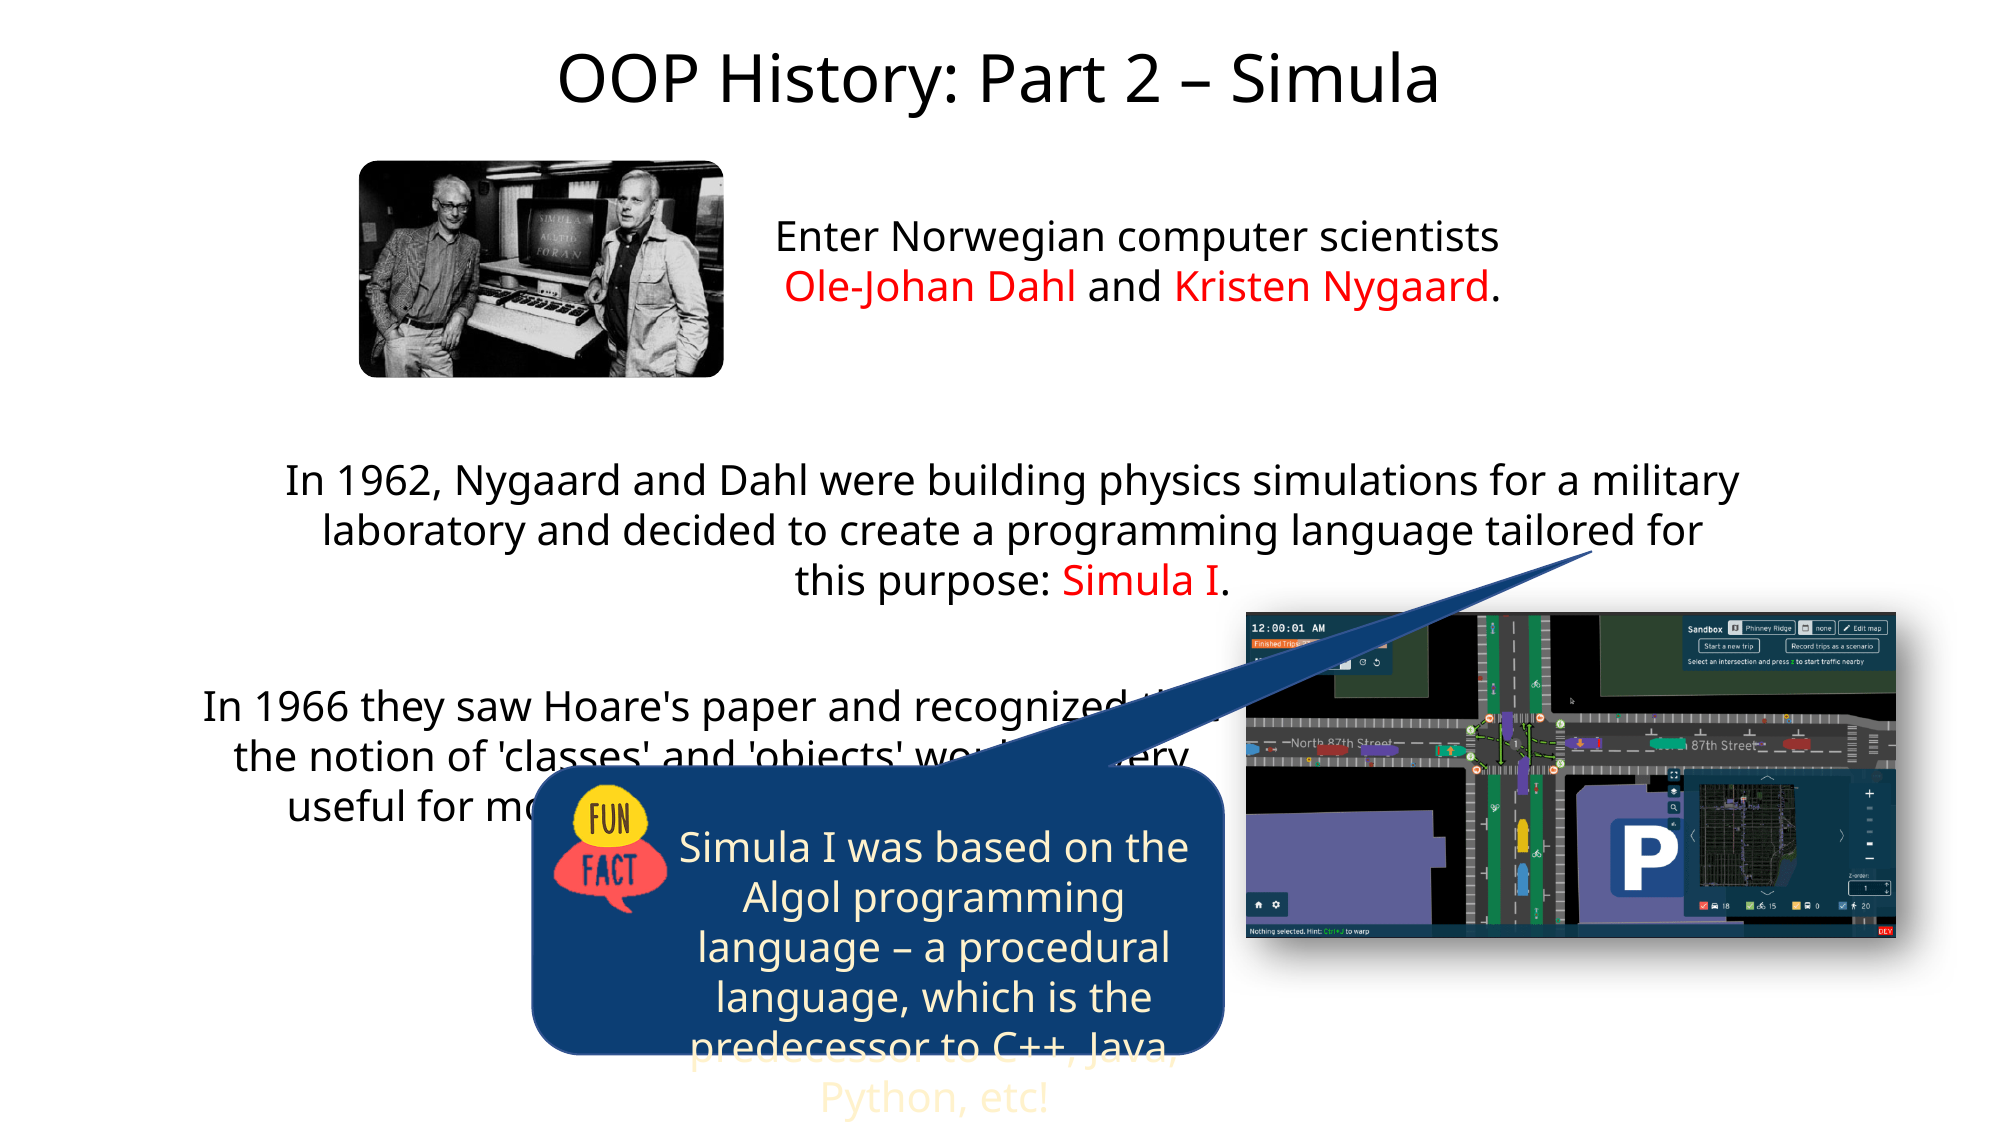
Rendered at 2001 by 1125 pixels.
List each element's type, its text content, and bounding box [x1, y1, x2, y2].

text_box In 1962, Nygaard and Dahl were building physics simulations for a military laboratory and decided to create a programming language tailored for this purpose: Simula I. [270, 446, 1756, 612]
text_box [358, 160, 1545, 378]
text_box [183, 612, 1896, 938]
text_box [487, 743, 1224, 1055]
title OOP History: Part 2 – Simula [150, 0, 1850, 175]
